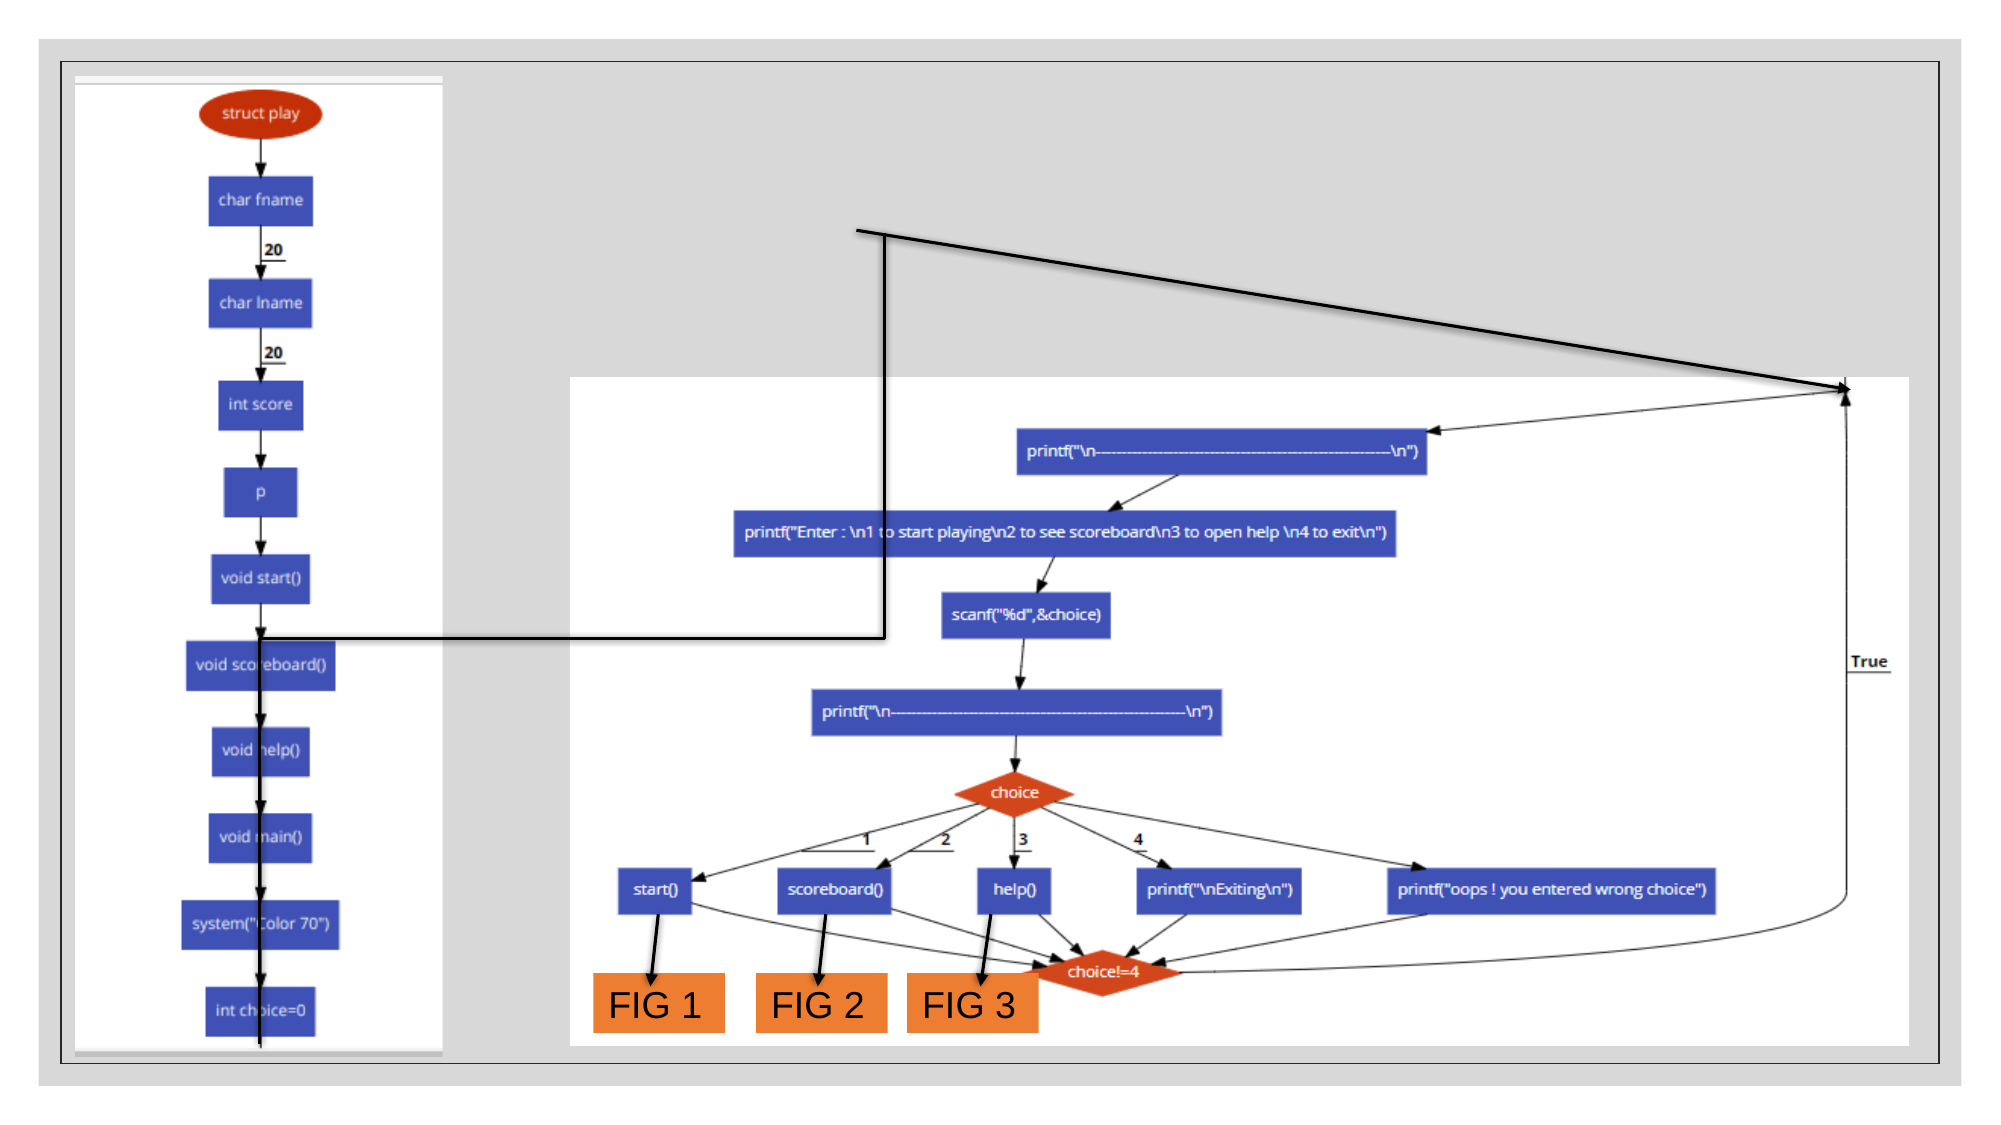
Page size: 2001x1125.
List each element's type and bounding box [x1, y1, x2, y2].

list [74, 75, 444, 1057]
text_box [649, 913, 659, 987]
text_box [980, 913, 992, 987]
picture [569, 376, 1910, 1046]
text_box [817, 913, 826, 987]
text_box [166, 325, 979, 952]
text_box [856, 229, 1851, 390]
